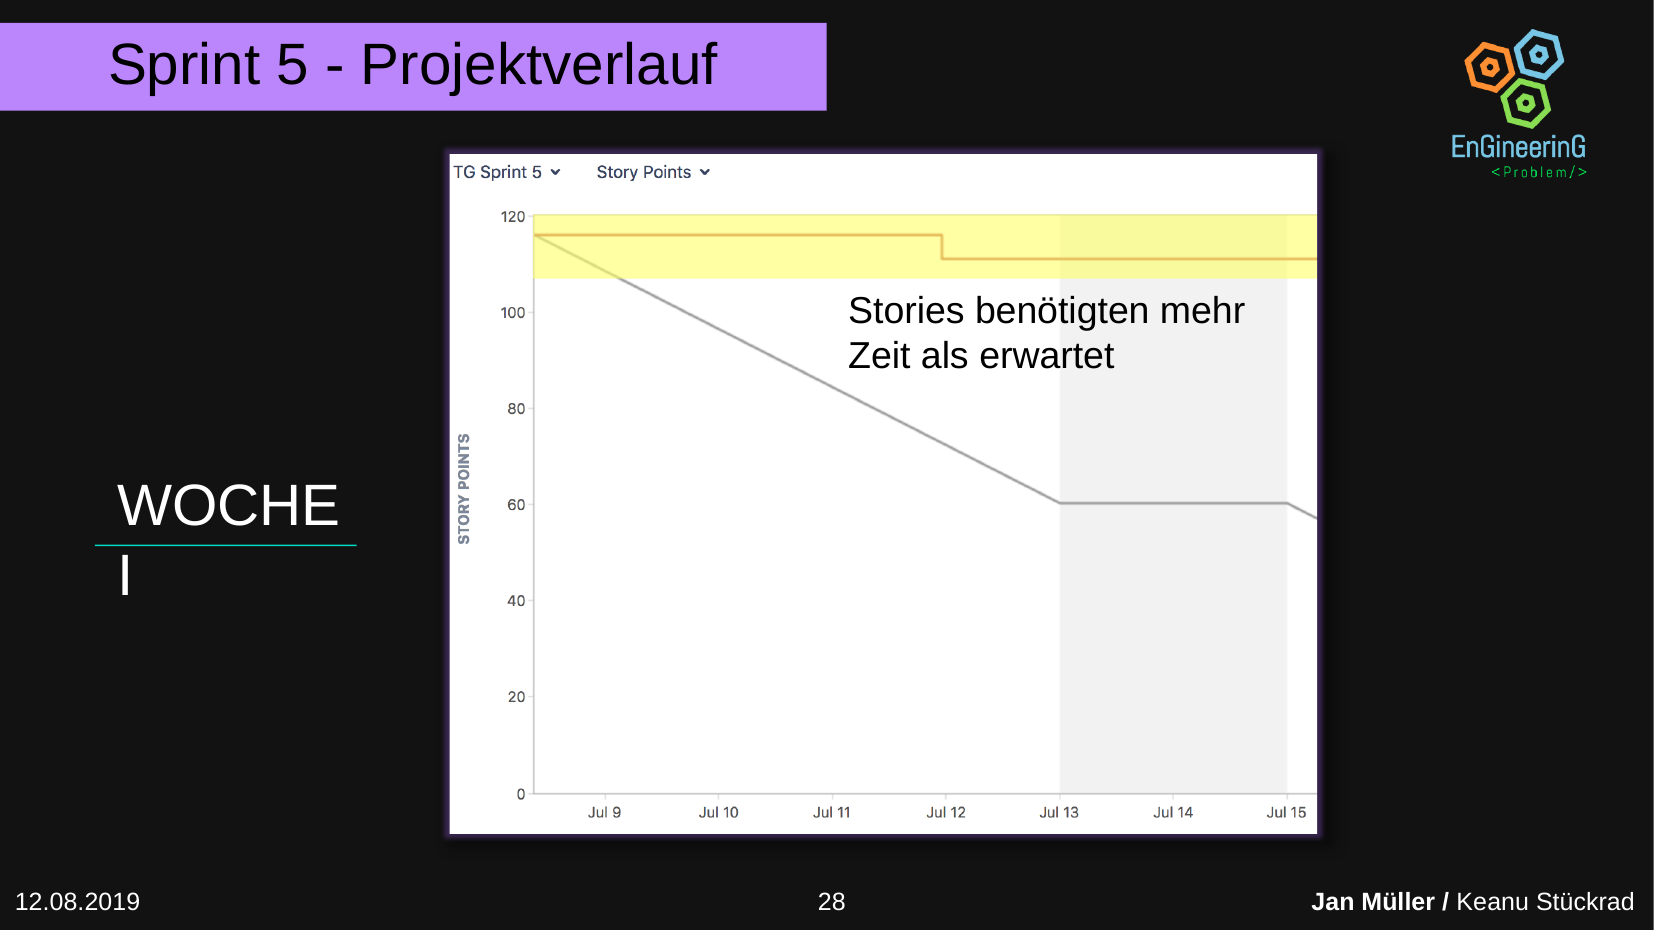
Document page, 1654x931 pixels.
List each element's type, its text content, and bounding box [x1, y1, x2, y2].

text_box Woche I [102, 459, 357, 544]
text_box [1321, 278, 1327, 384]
text_box Sprint 5 - Projektverlauf [0, 22, 827, 111]
picture [1382, 29, 1654, 185]
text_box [0, 877, 1654, 931]
text_box Woche I [102, 547, 357, 615]
picture [449, 153, 1318, 834]
